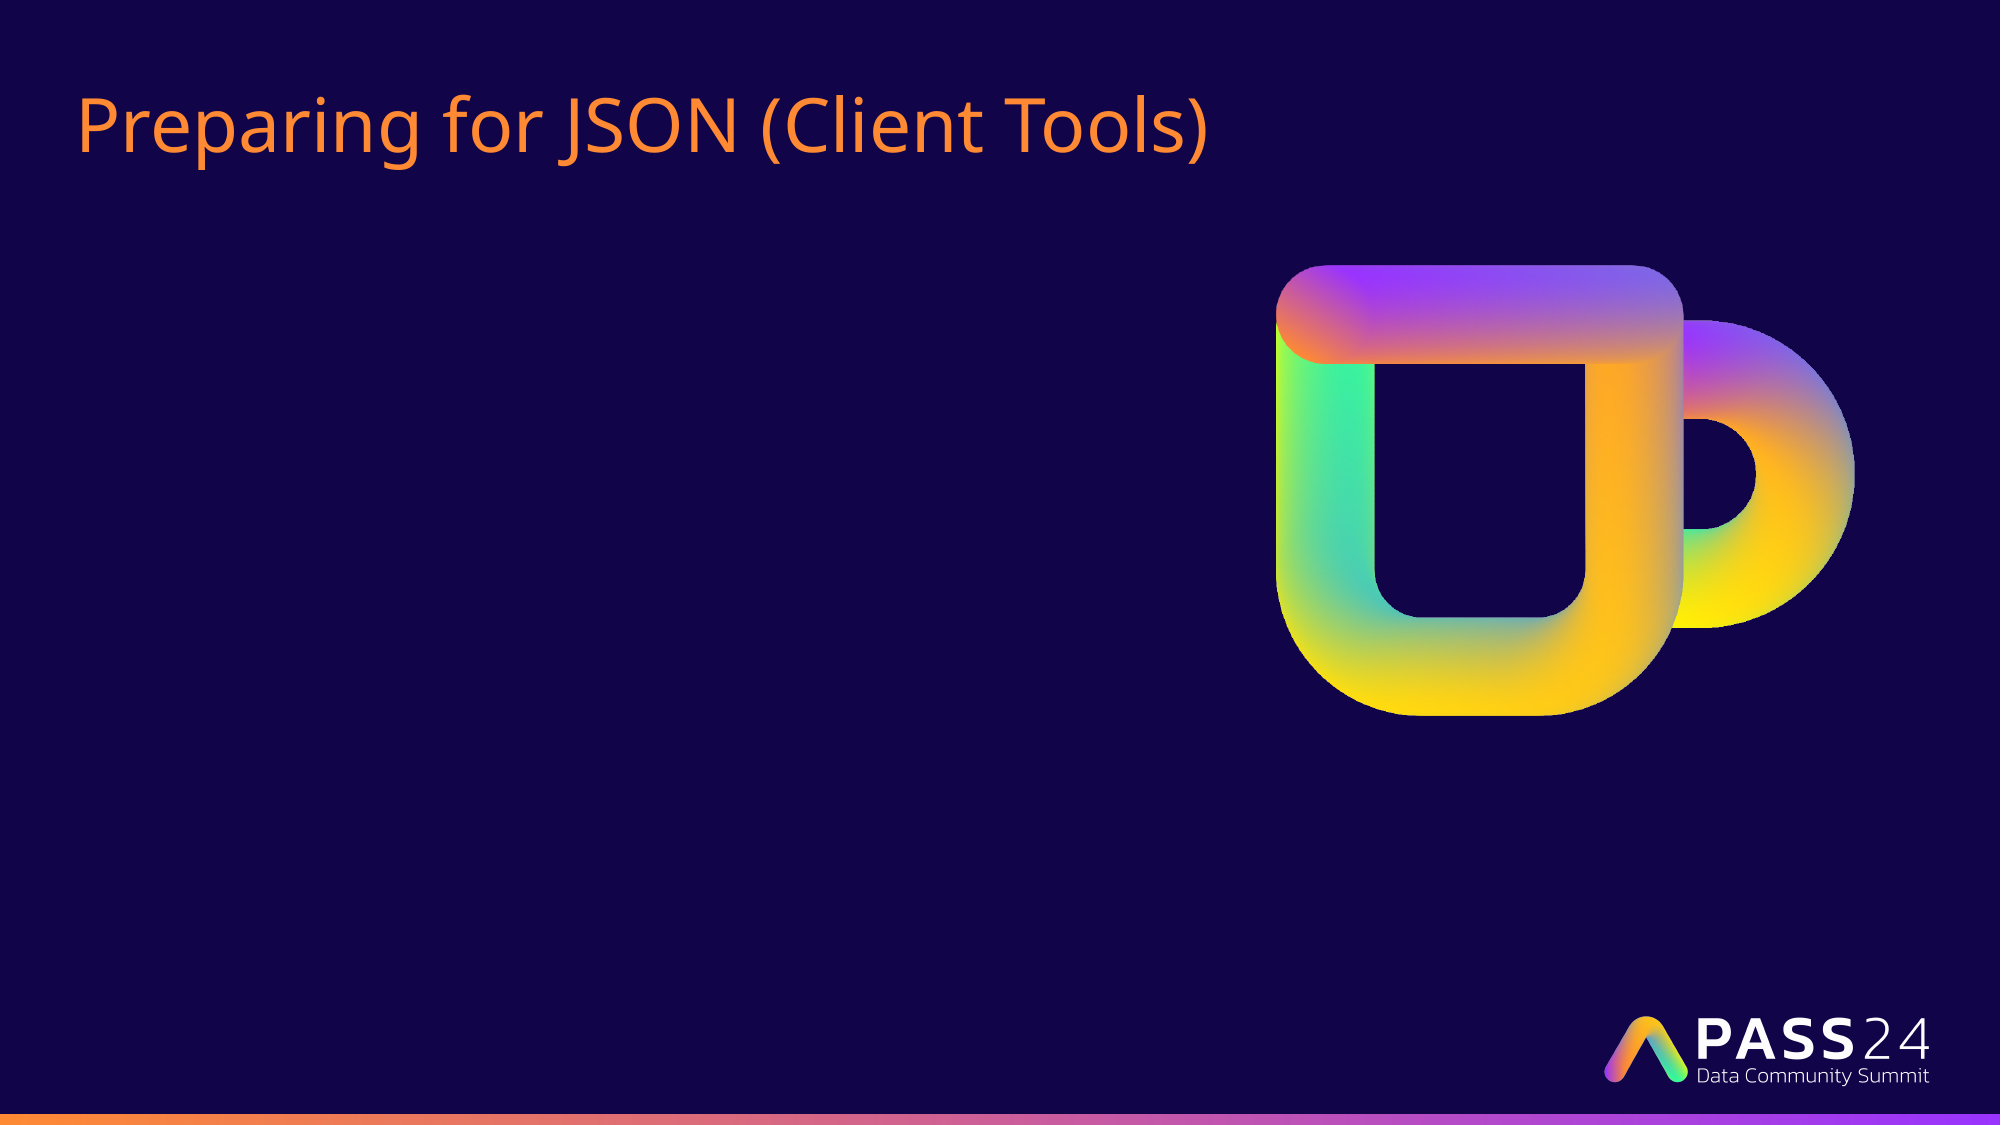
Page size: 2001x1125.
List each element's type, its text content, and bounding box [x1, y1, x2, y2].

picture [1231, 157, 1879, 806]
picture [1603, 1015, 1931, 1088]
text_box Preparing for JSON (Client Tools) [60, 80, 1606, 199]
